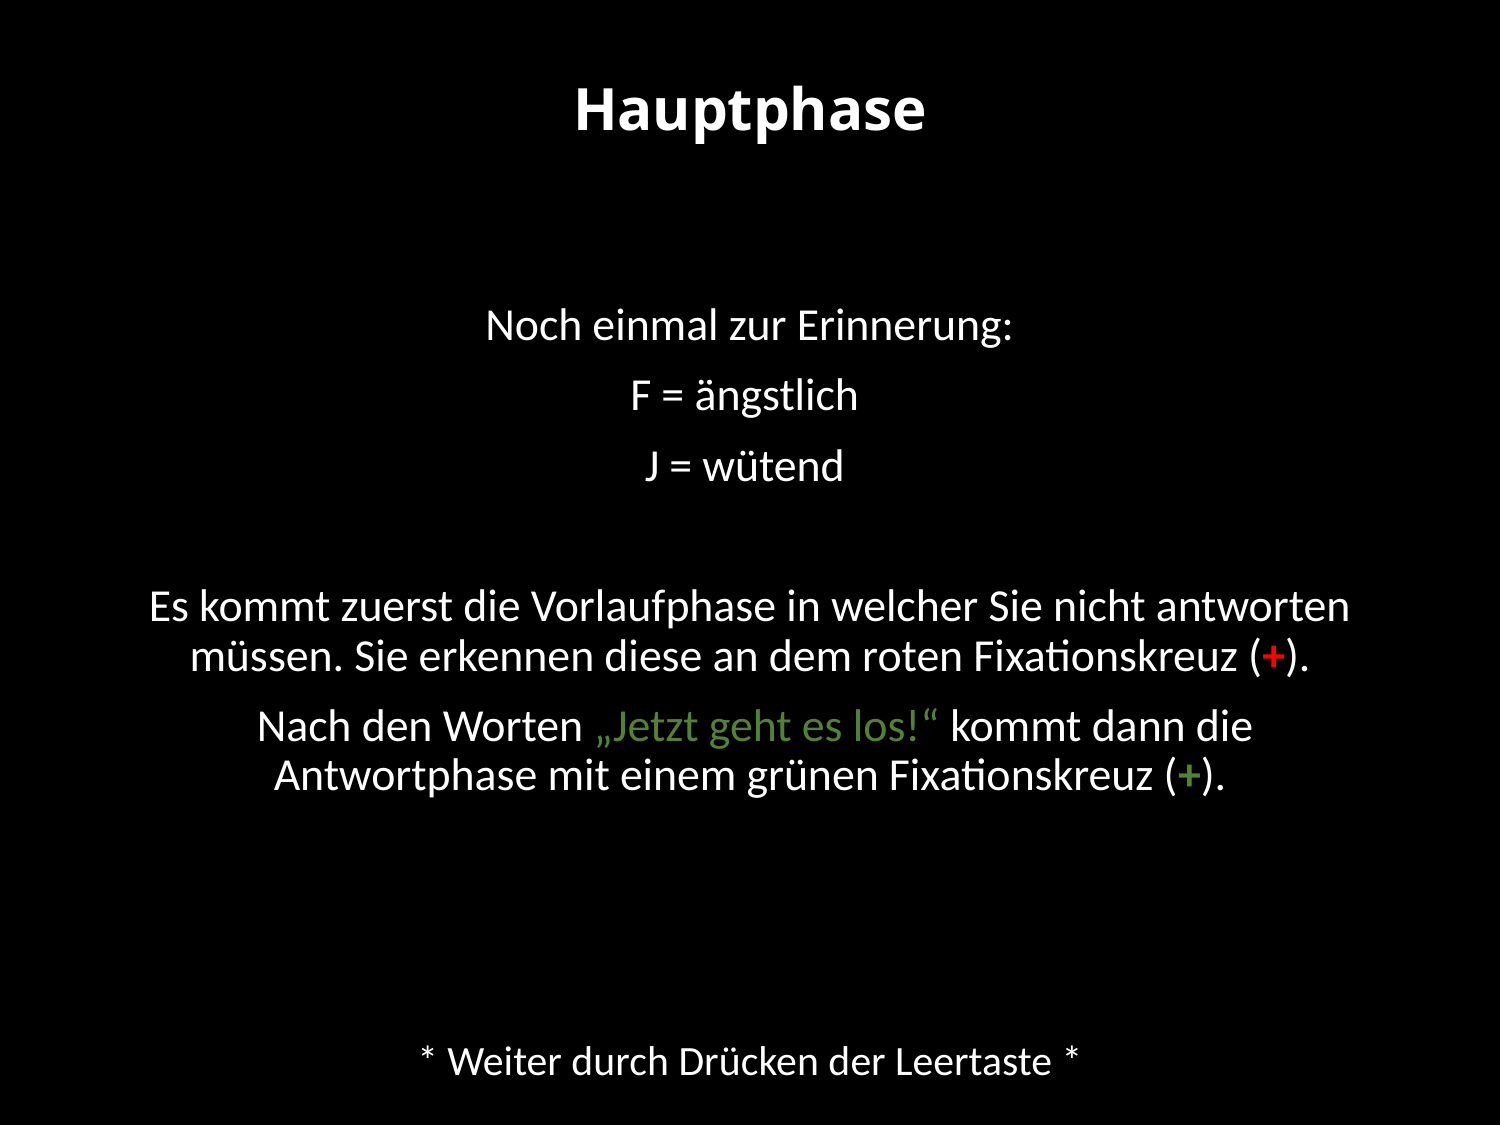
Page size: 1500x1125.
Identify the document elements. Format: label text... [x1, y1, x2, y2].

title Hauptphase [41, 47, 1459, 176]
list Noch einmal zur Erinnerung: F = ängstlich J = wütend Es kommt zuerst die Vorlaufphase in welcher Sie nicht antworten müssen. Sie erkennen diese an dem roten Fixationskreuz (+). Nach den Worten „Jetzt geht es los!“ kommt dann die Antwortphase mit einem grünen Fixationskreuz (+). [100, 217, 1400, 962]
